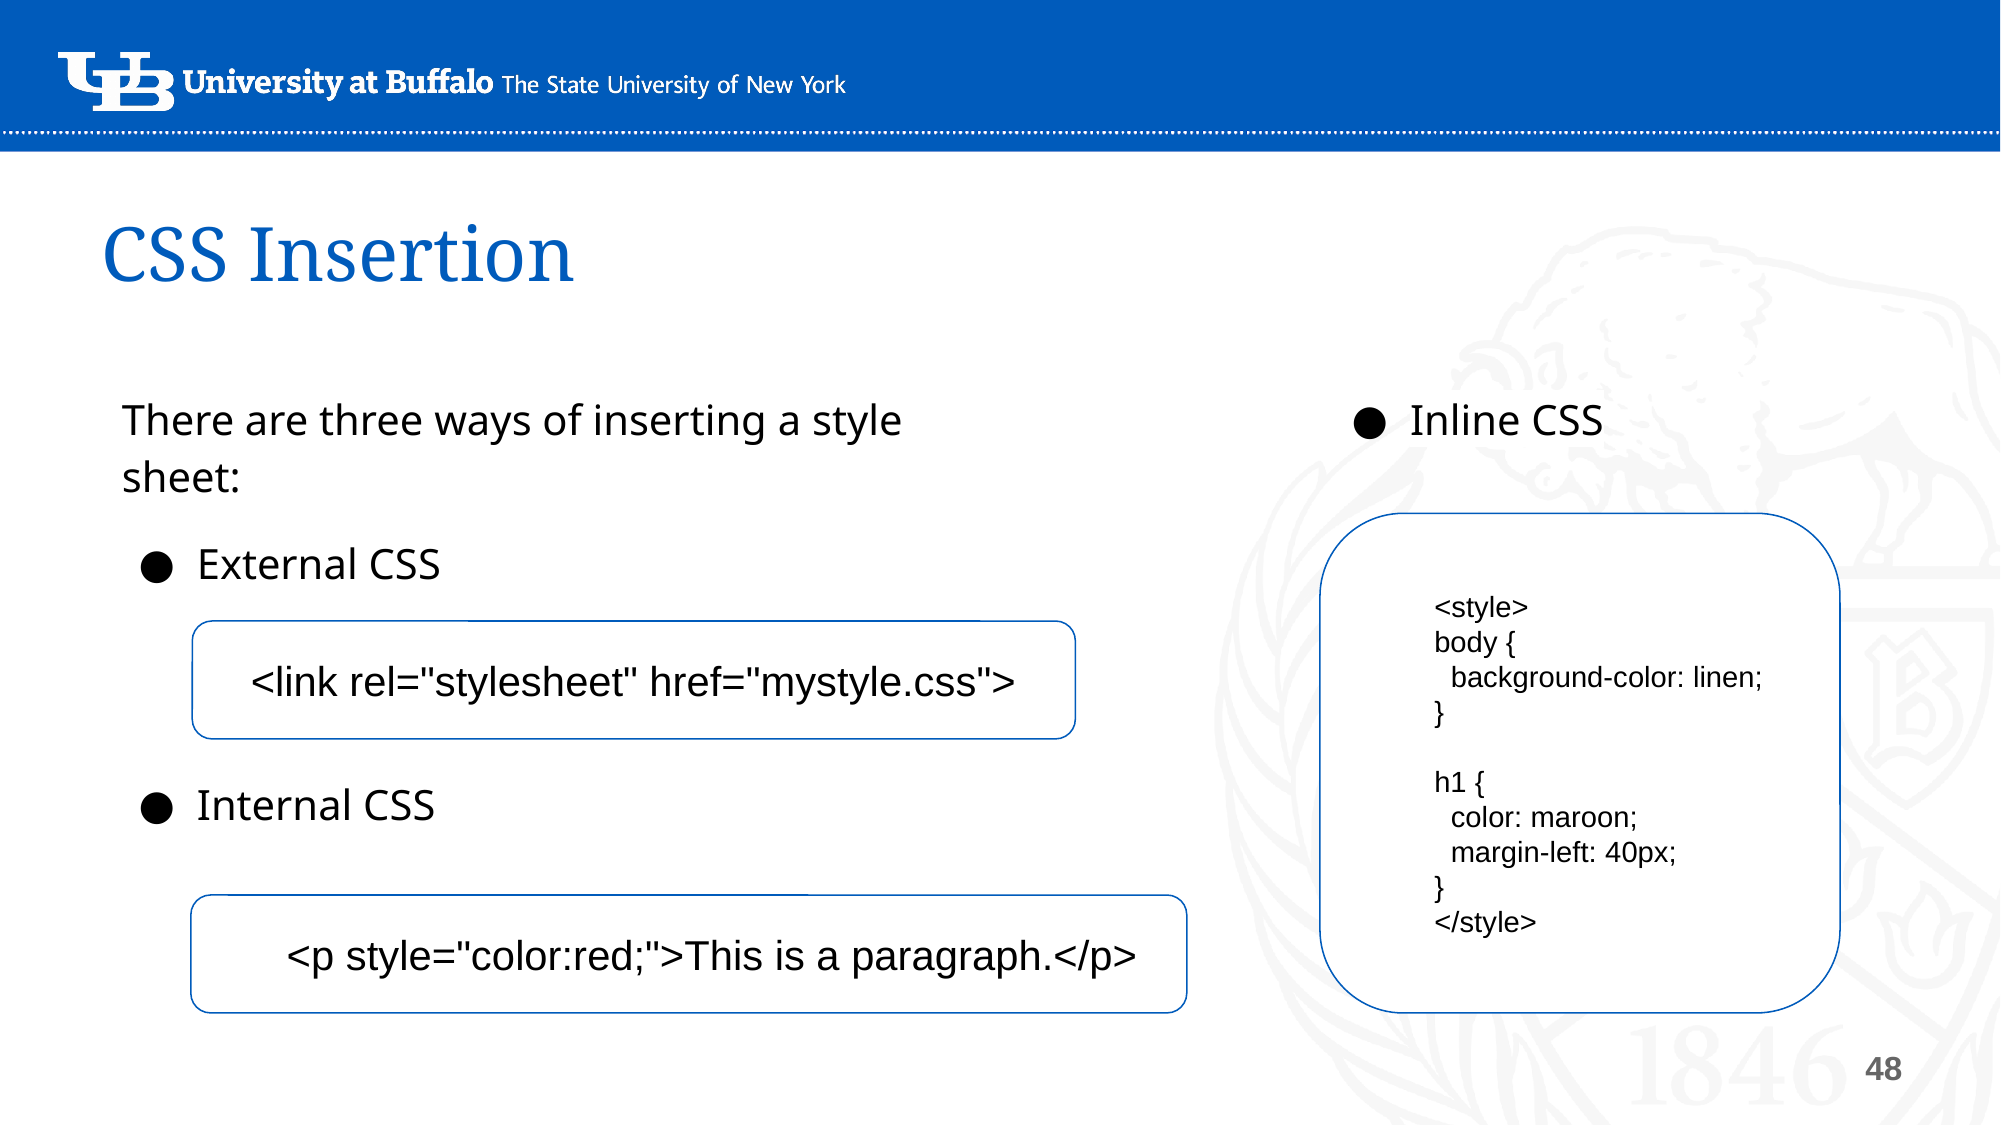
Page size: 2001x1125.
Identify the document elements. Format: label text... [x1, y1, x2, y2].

text_box Inline CSS [1319, 370, 1812, 459]
title CSS Insertion [86, 102, 1227, 306]
picture [0, 0, 2001, 1125]
text_box <style> body { background-color: linen; } h1 { color: maroon; margin-left: 40px; } </style> [1319, 513, 1841, 1013]
text_box <p style="color:red;">This is a paragraph.</p> [190, 894, 1187, 1013]
text_box There are three ways of inserting a style sheet: External CSS Internal CSS [106, 370, 950, 1005]
footer ‹#› [1242, 1036, 1918, 1097]
text_box <link rel="stylesheet" href="mystyle.css"> [192, 620, 1076, 739]
